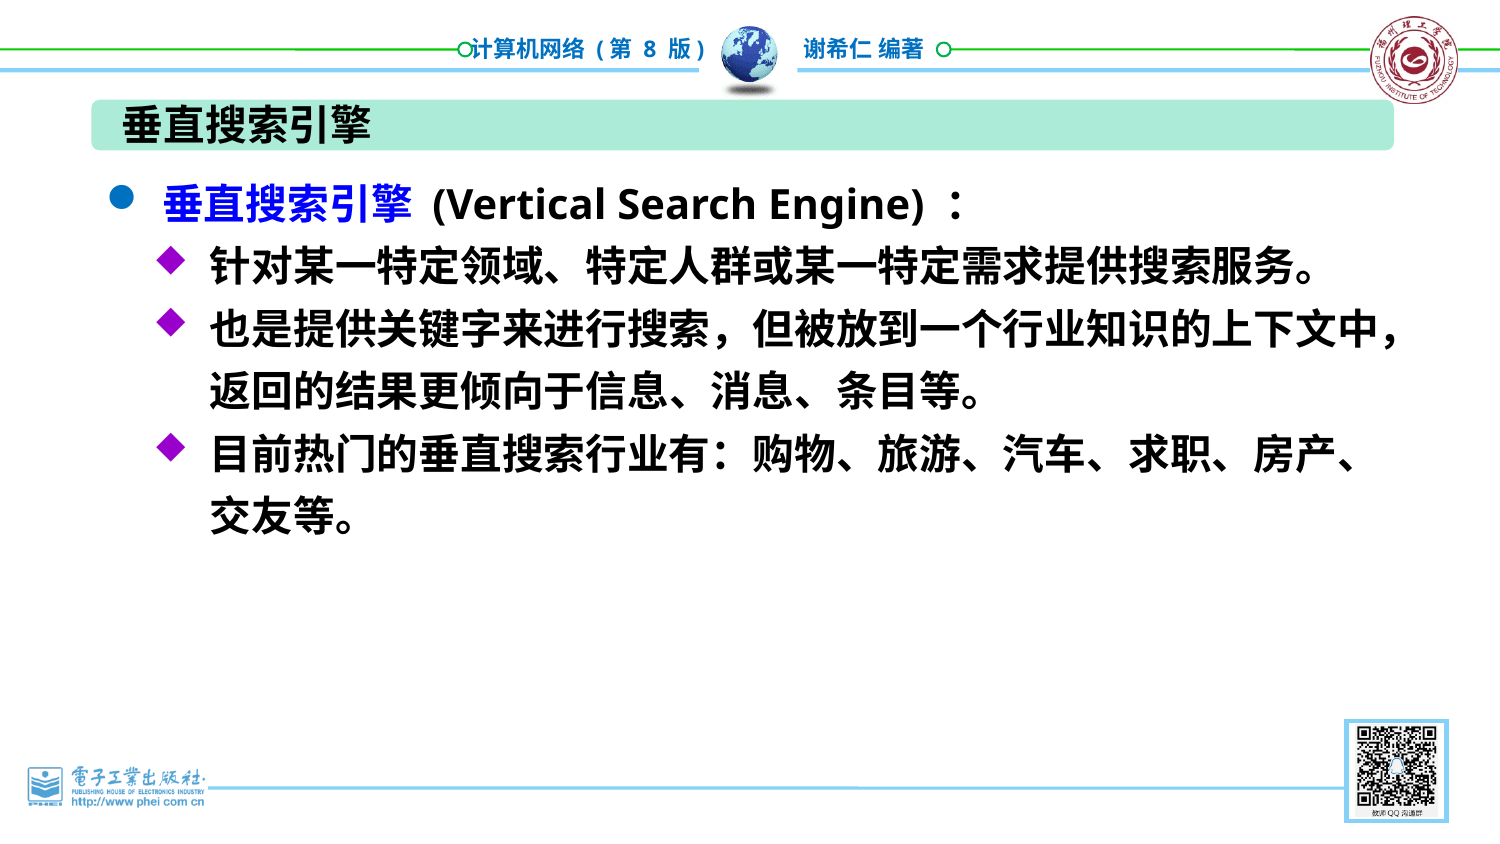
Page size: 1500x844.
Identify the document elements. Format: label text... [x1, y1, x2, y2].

text_box [91, 99, 107, 151]
picture [719, 24, 779, 99]
text_box 垂直搜索引擎 (Vertical Search Engine) ： 针对某一特定领域、特定人群或某一特定需求提供搜索服务。 也是提供关键字来进行搜索，但被放到一个行业知识的上下文中，返回的结果更倾向于信息、消息、条目等。 目前热门的垂直搜索行业有：购物、旅游、汽车、求职、房产、交友等。 [91, 151, 1394, 548]
text_box 垂直搜索引擎 [107, 91, 388, 157]
picture [1355, 724, 1438, 817]
picture [1370, 16, 1458, 104]
text_box [388, 99, 1395, 151]
picture [23, 764, 208, 809]
